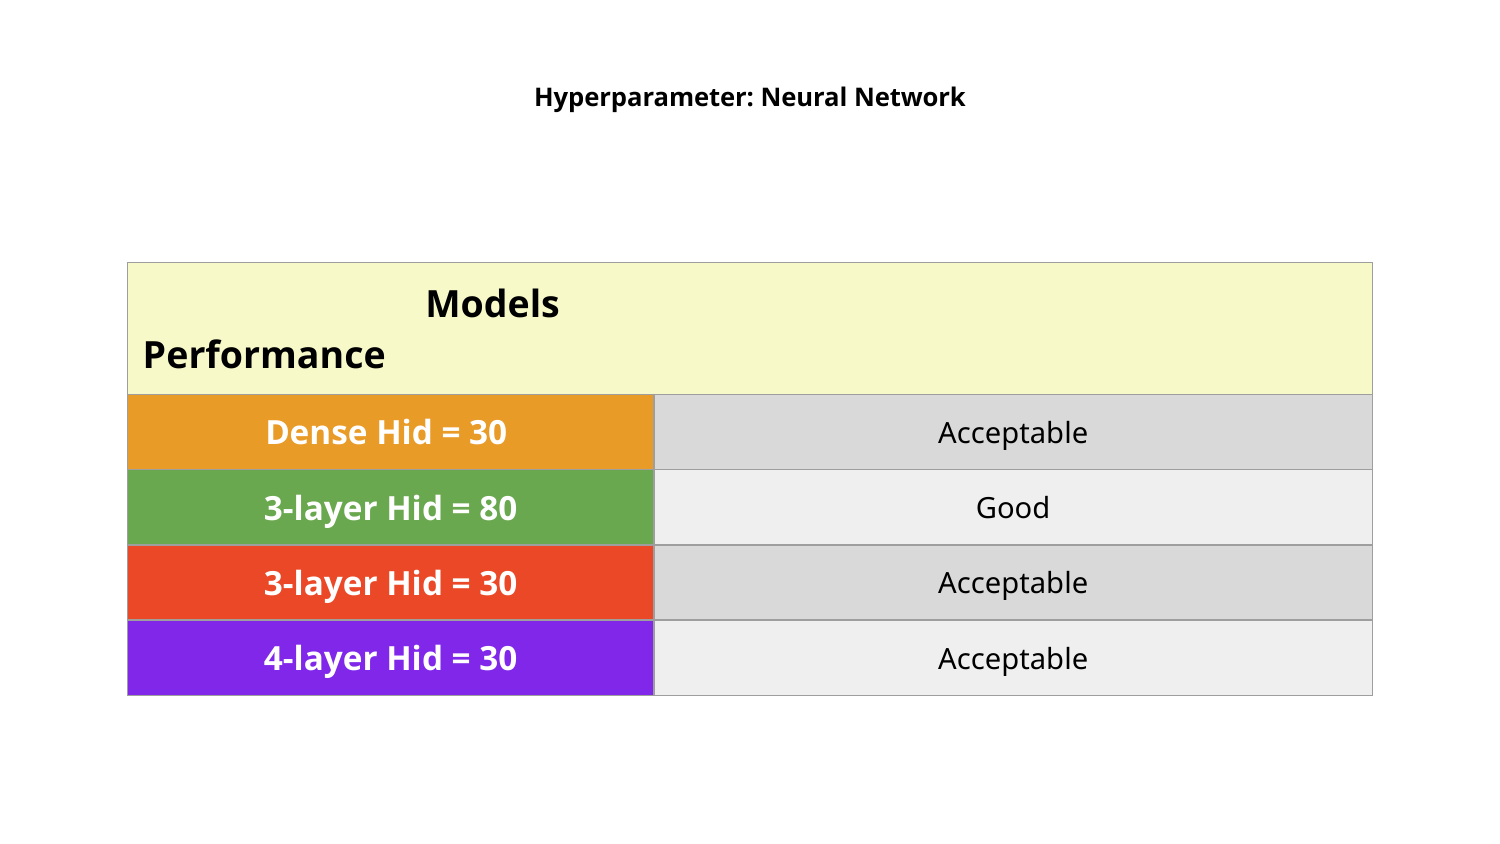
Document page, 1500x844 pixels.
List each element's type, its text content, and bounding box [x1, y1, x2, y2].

table_cell Acceptable [655, 395, 1372, 469]
table_cell 3-layer Hid = 80 [128, 470, 653, 544]
title Hyperparameter: Neural Network [75, 65, 1425, 127]
table_cell Dense Hid = 30 [128, 395, 653, 469]
table_cell 3-layer Hid = 30 [128, 546, 653, 619]
table_cell 4-layer Hid = 30 [128, 621, 653, 695]
table_cell Acceptable [655, 621, 1372, 695]
table_cell Good [655, 470, 1372, 544]
table_header Models Performance [128, 263, 1372, 394]
table_cell Acceptable [655, 546, 1372, 619]
